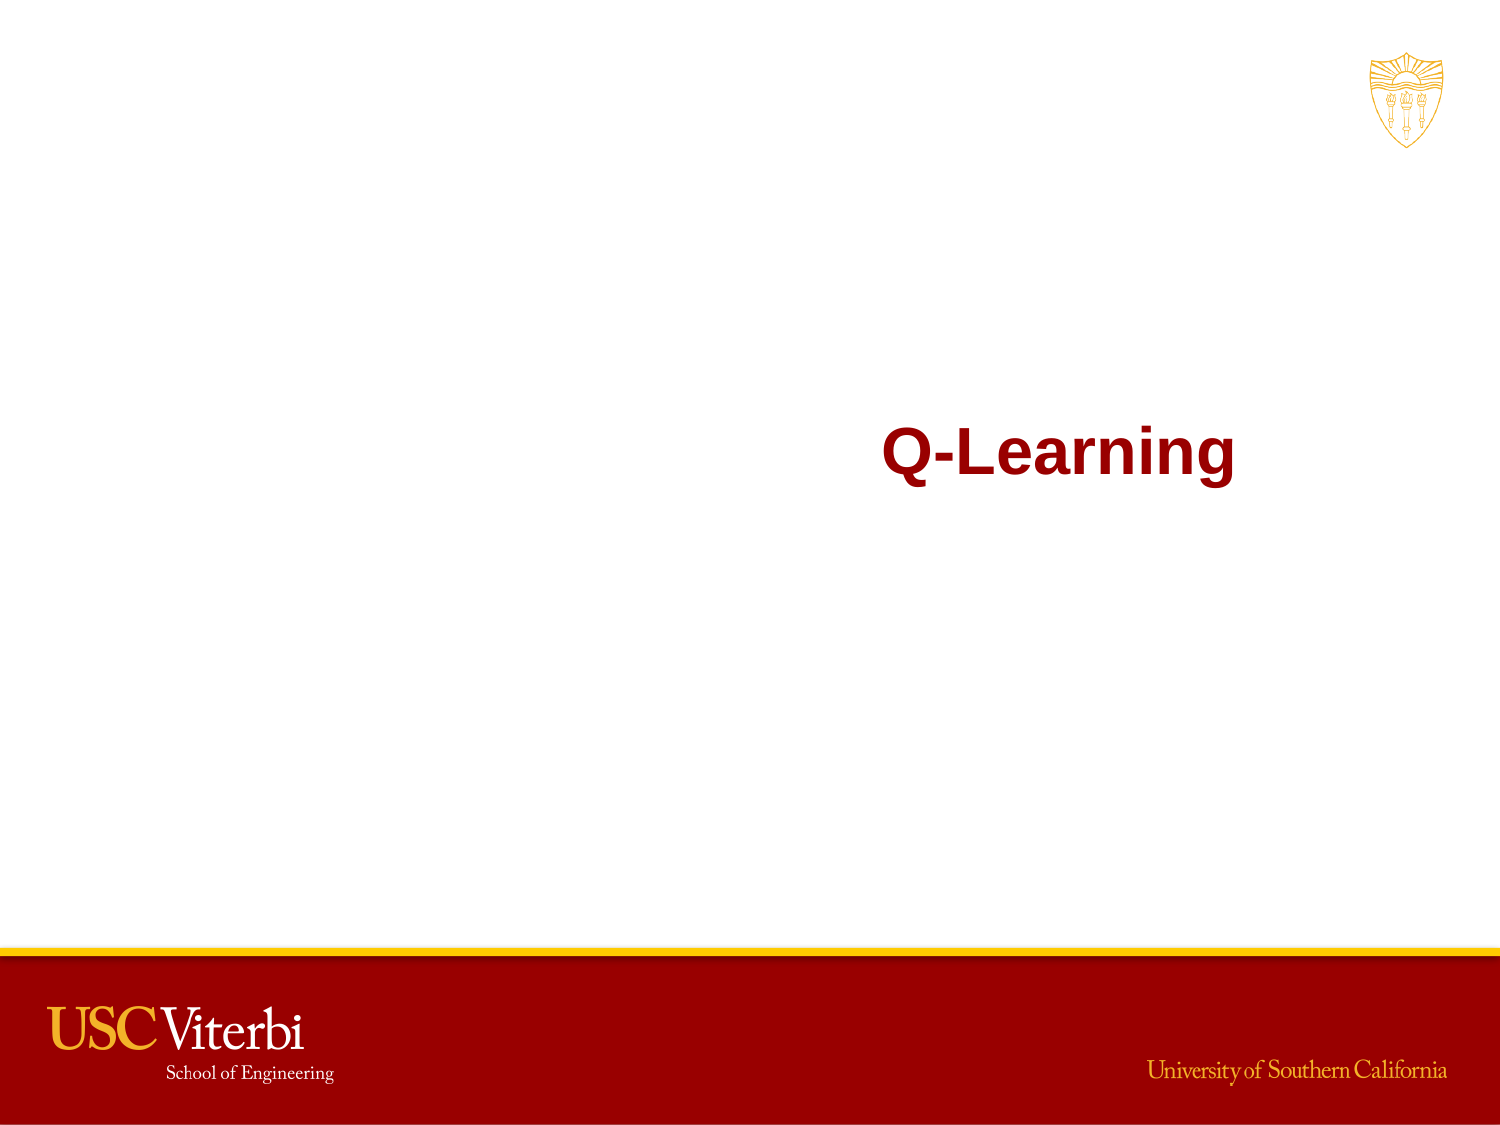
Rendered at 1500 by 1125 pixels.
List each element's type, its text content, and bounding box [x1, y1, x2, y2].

picture [1147, 1059, 1447, 1086]
picture [1345, 39, 1468, 162]
picture [47, 1006, 334, 1084]
text_box Q-Learning [154, 160, 1369, 721]
